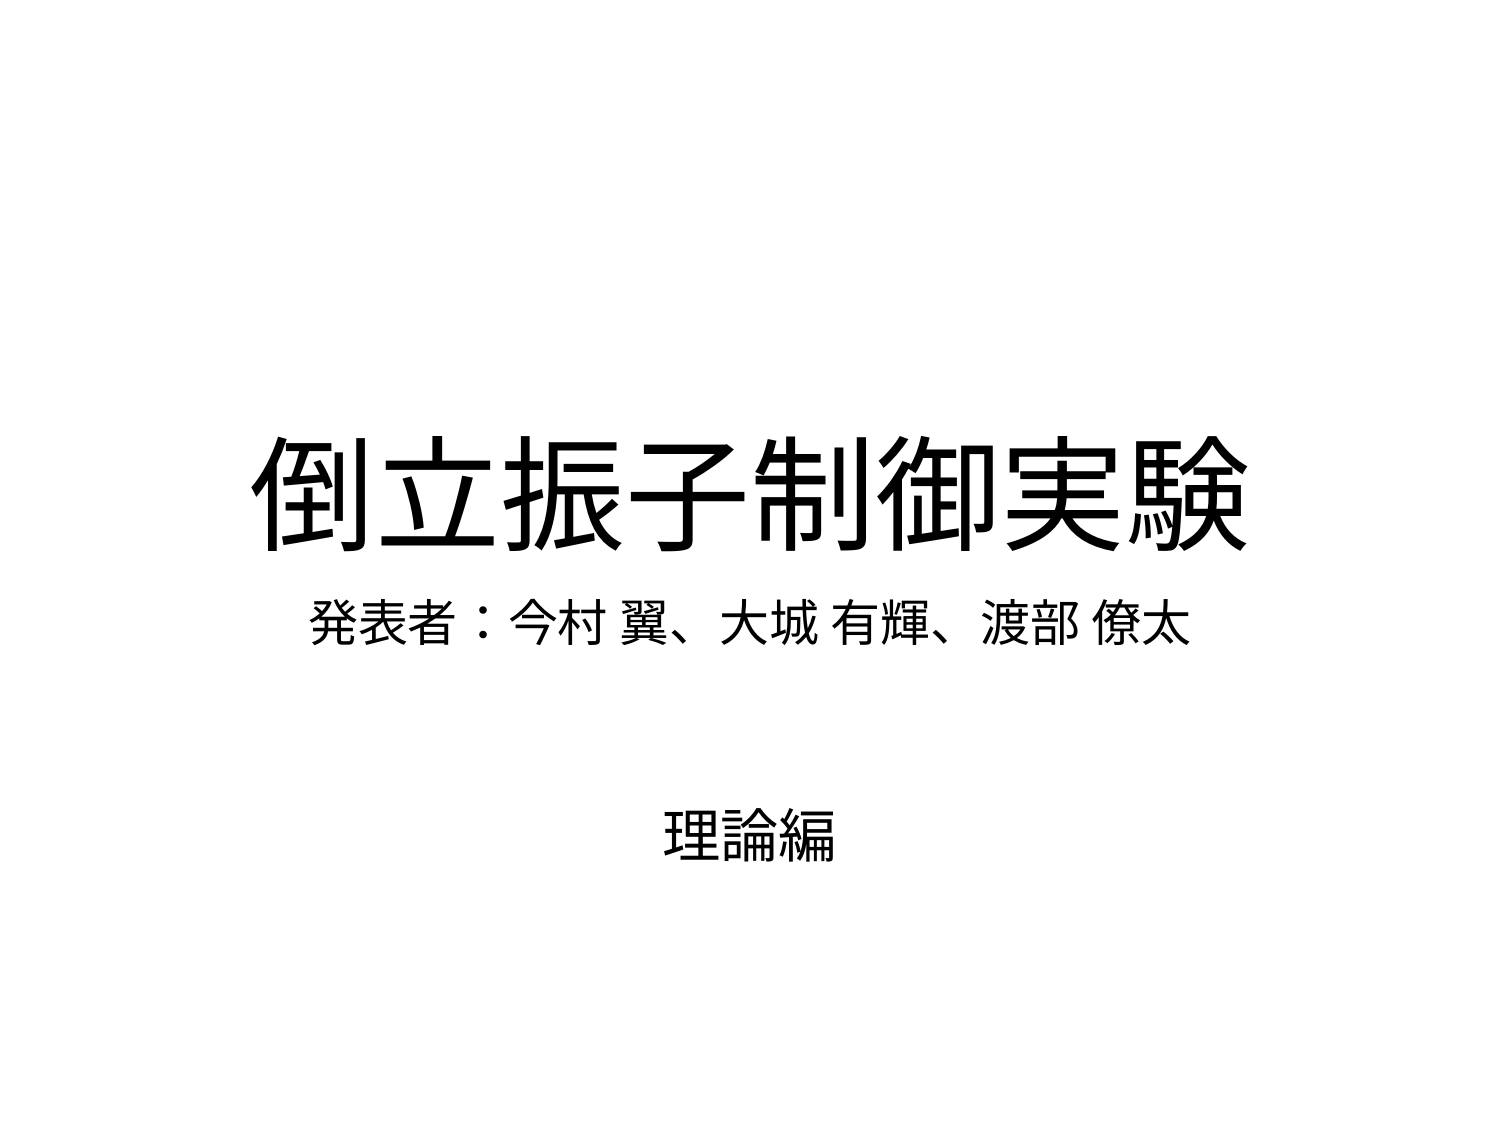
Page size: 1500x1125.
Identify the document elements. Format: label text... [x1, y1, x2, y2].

text_box 理論編 [647, 791, 853, 877]
subtitle 発表者：今村 翼、大城 有輝、渡部 僚太 [187, 590, 1313, 863]
title 倒立振子制御実験 [112, 184, 1388, 576]
